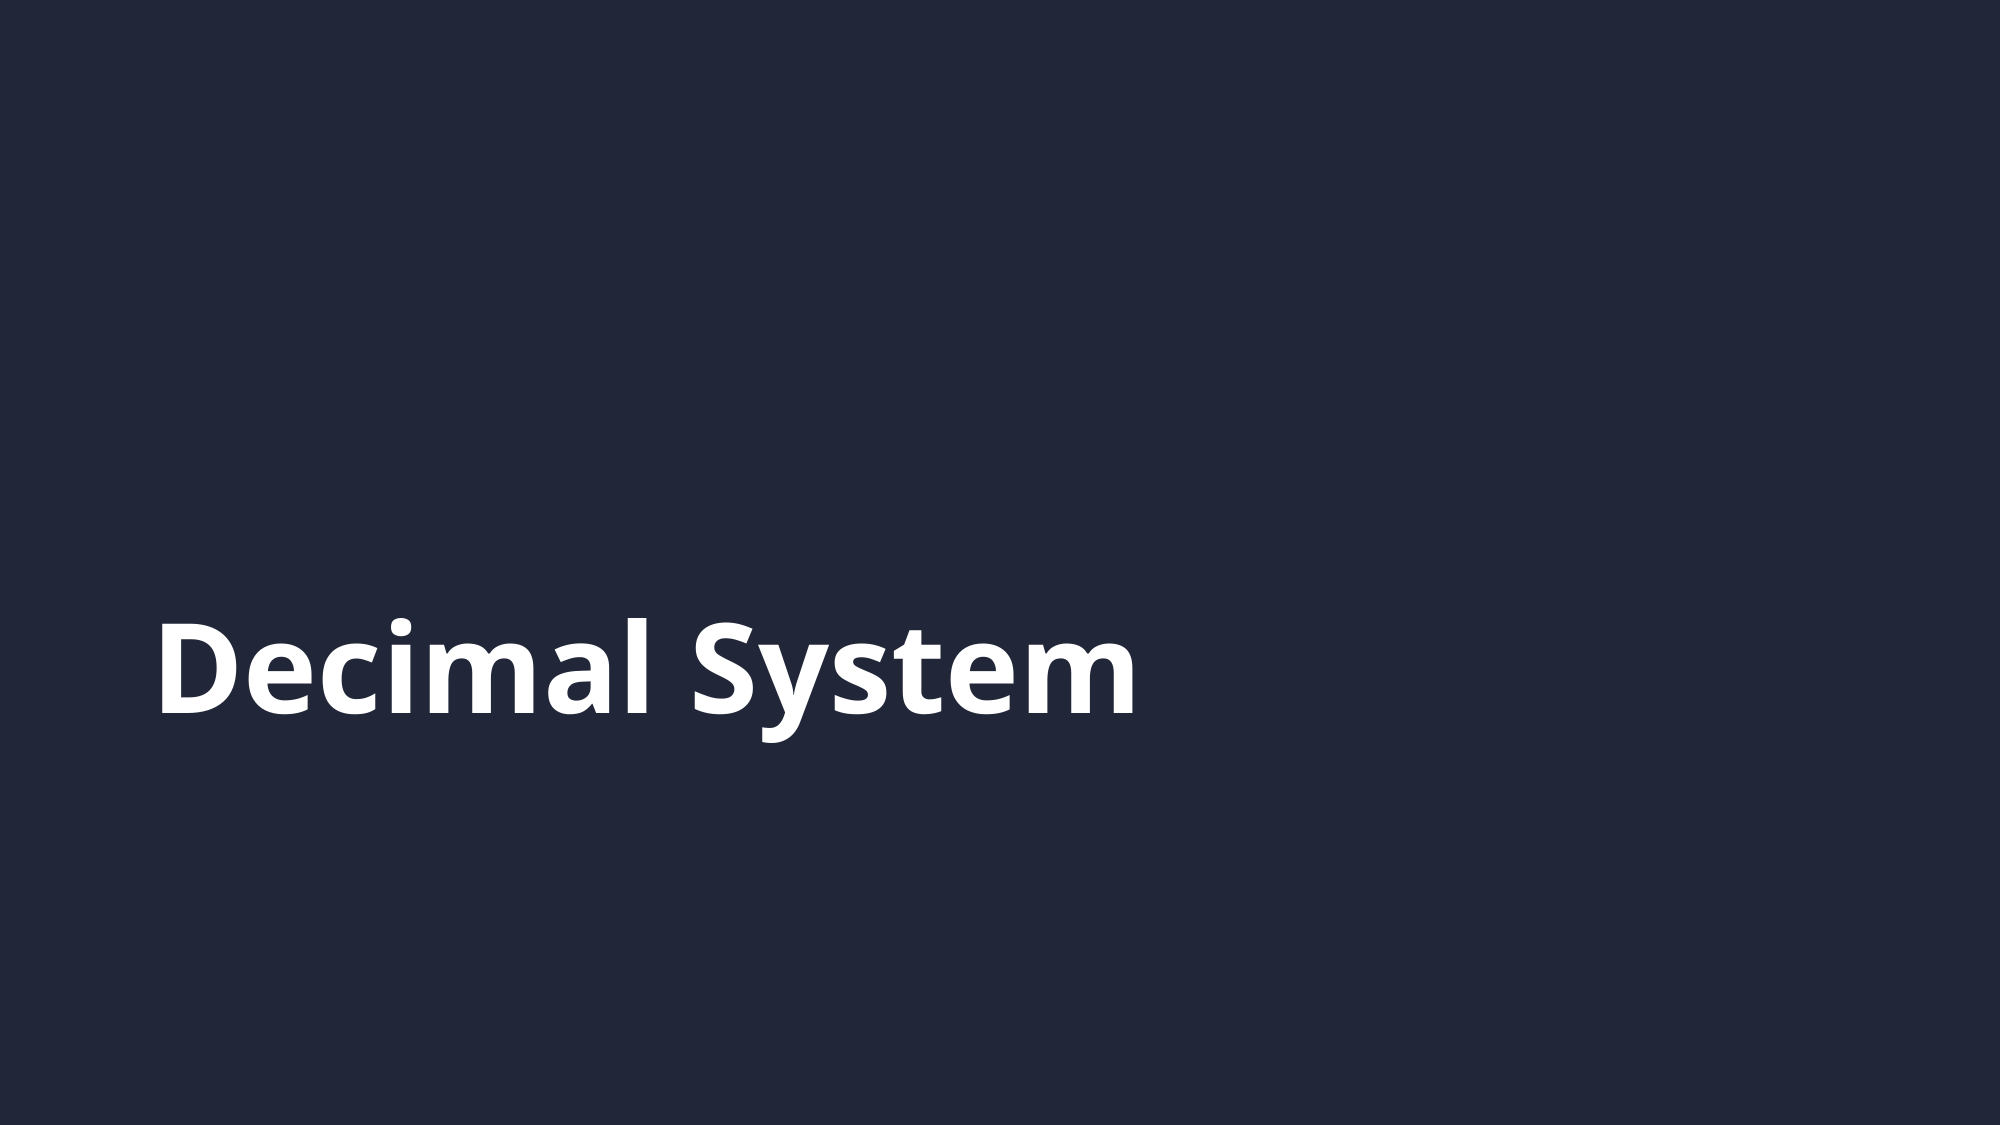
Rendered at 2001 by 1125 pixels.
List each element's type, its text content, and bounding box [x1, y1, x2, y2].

title Decimal System [136, 280, 1862, 749]
